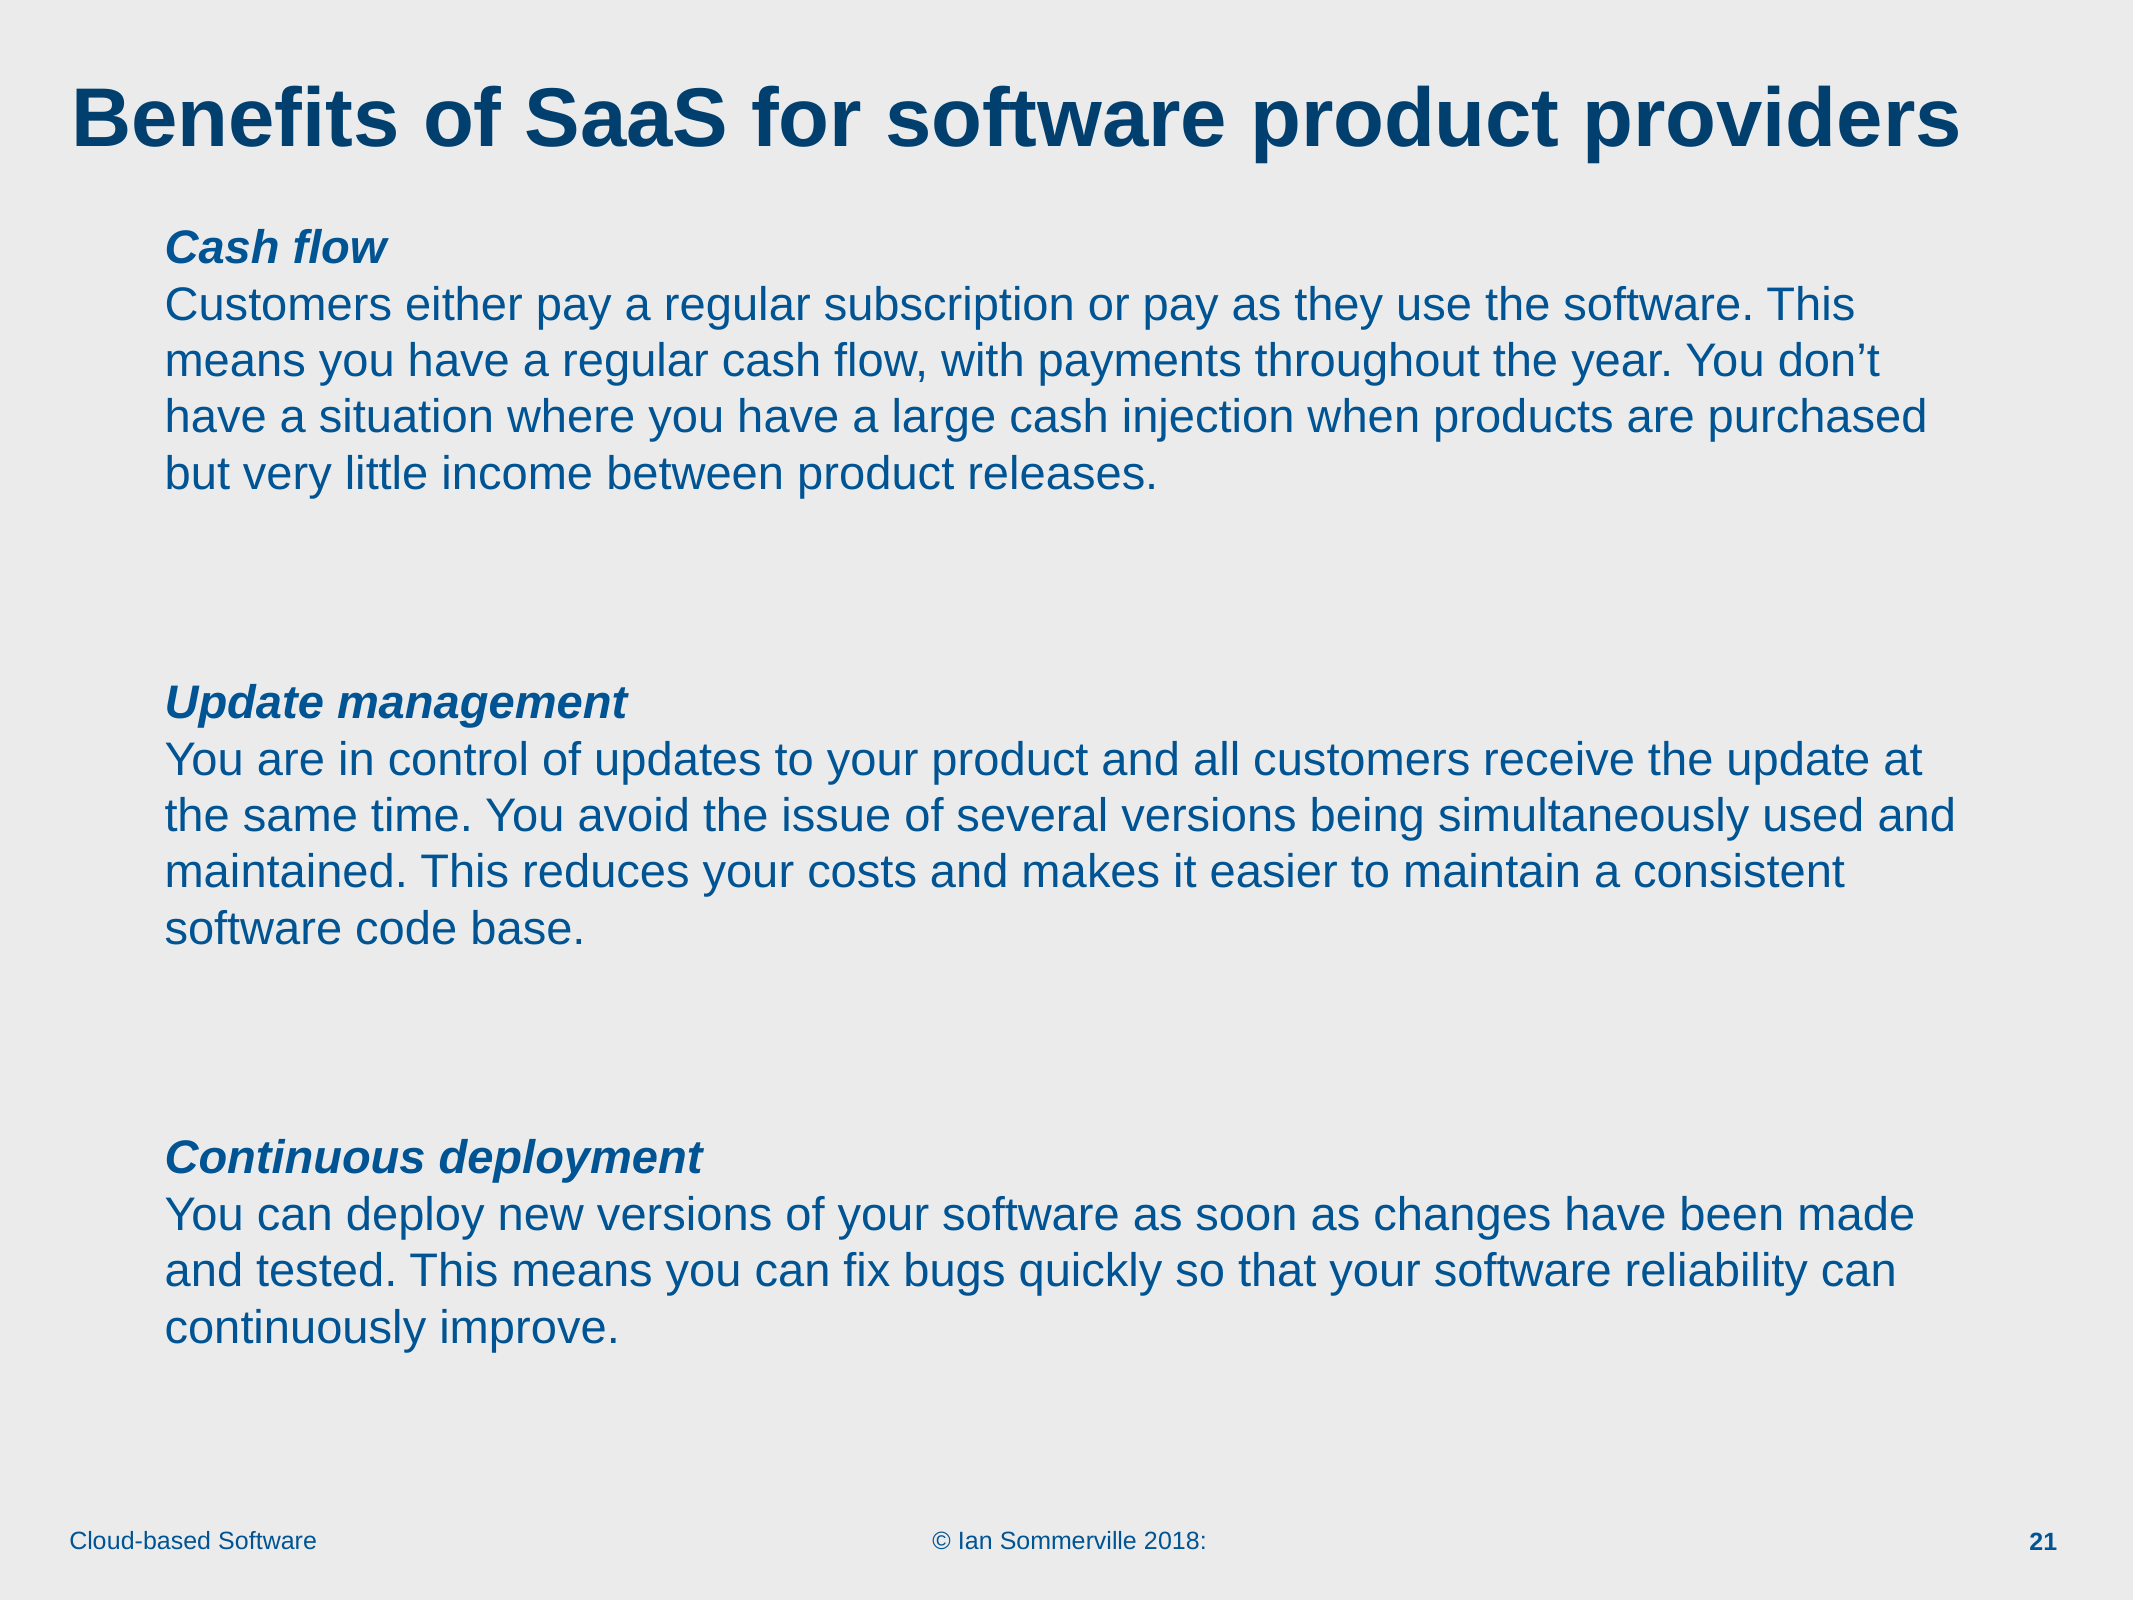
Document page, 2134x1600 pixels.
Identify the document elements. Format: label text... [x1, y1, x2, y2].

list Cash flow Customers either pay a regular subscription or pay as they use the software. This means you have a regular cash flow, with payments throughout the year. You don’t have a situation where you have a large cash injection when products are purchased but very little income between product releases. Update management You are in control of updates to your product and all customers receive the update at the same time. You avoid the issue of several versions being simultaneously used and maintained. This reduces your costs and makes it easier to maintain a consistent software code base. Continuous deployment You can deploy new versions of your software as soon as changes have been made and tested. This means you can fix bugs quickly so that your software reliability can continuously improve. [155, 207, 1978, 1393]
slide_number 21 [2018, 1516, 2067, 1563]
title Benefits of SaaS for software product providers [63, 56, 2020, 170]
